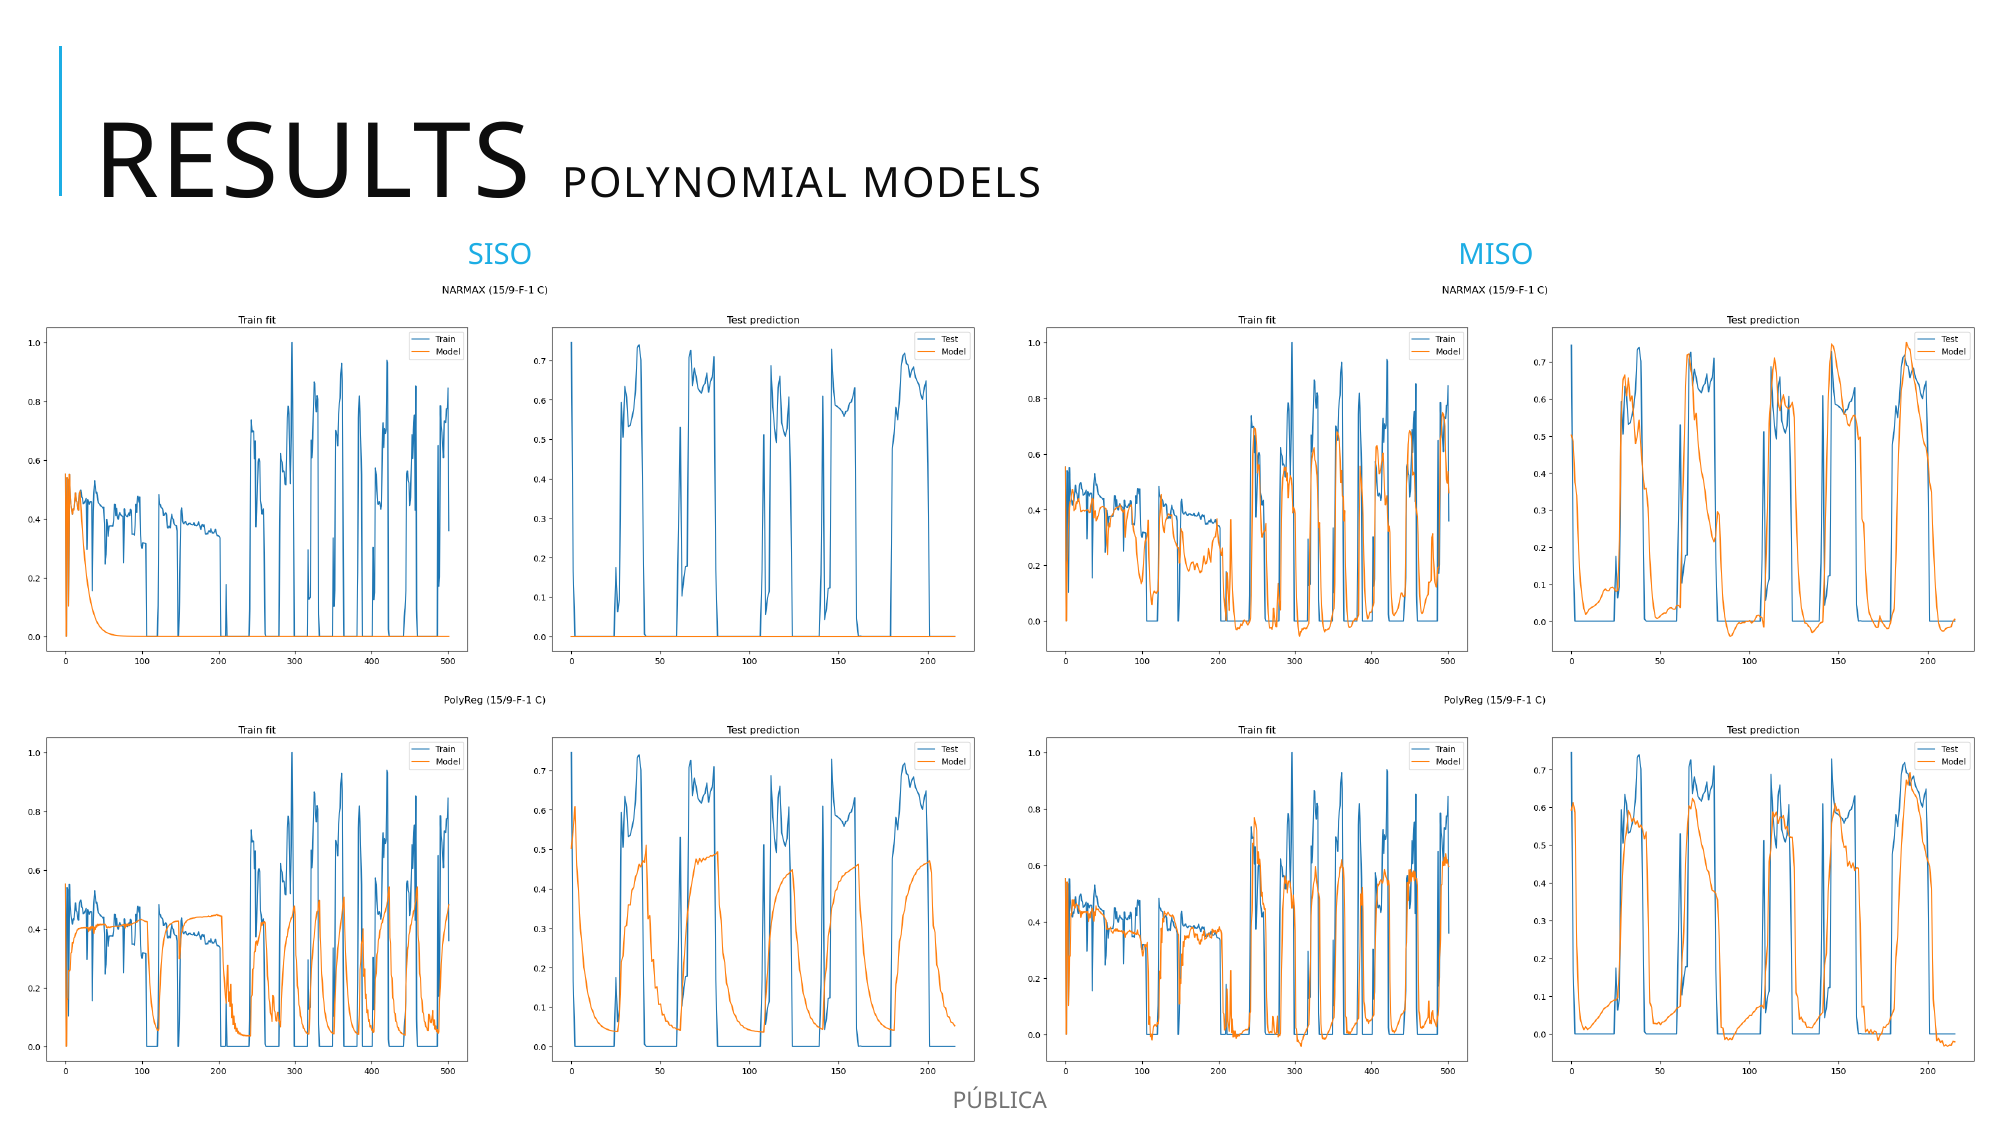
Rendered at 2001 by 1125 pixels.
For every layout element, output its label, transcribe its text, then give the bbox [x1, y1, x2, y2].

picture [1020, 280, 1979, 671]
text_box MISO [1226, 223, 1766, 275]
title Results polynomial MODELS [79, 44, 1674, 291]
picture [21, 690, 980, 1081]
picture [21, 280, 980, 671]
text_box SISO [230, 223, 770, 275]
picture [1020, 690, 1979, 1081]
